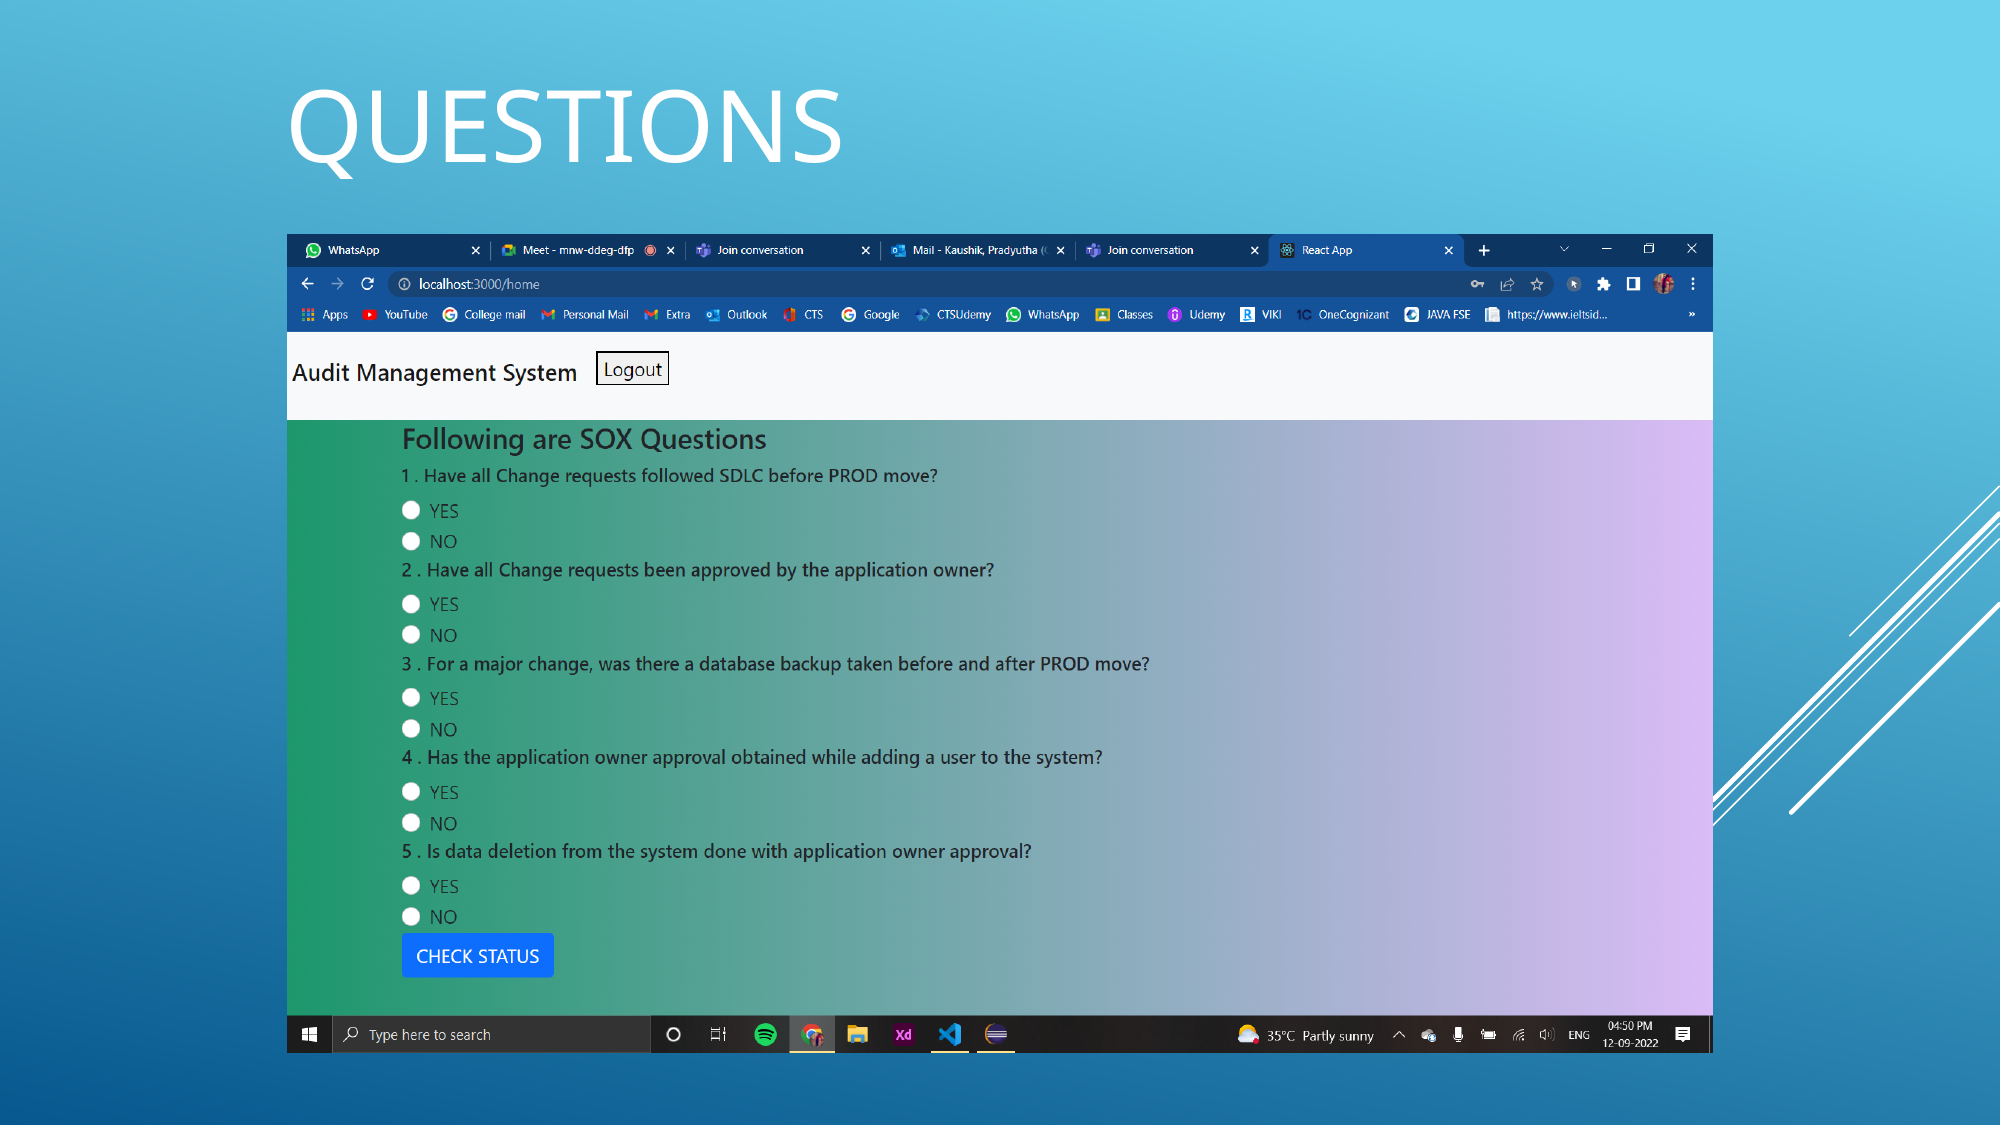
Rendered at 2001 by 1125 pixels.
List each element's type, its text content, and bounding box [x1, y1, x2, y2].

picture [287, 234, 1713, 1053]
text_box Questions [270, 19, 1630, 199]
